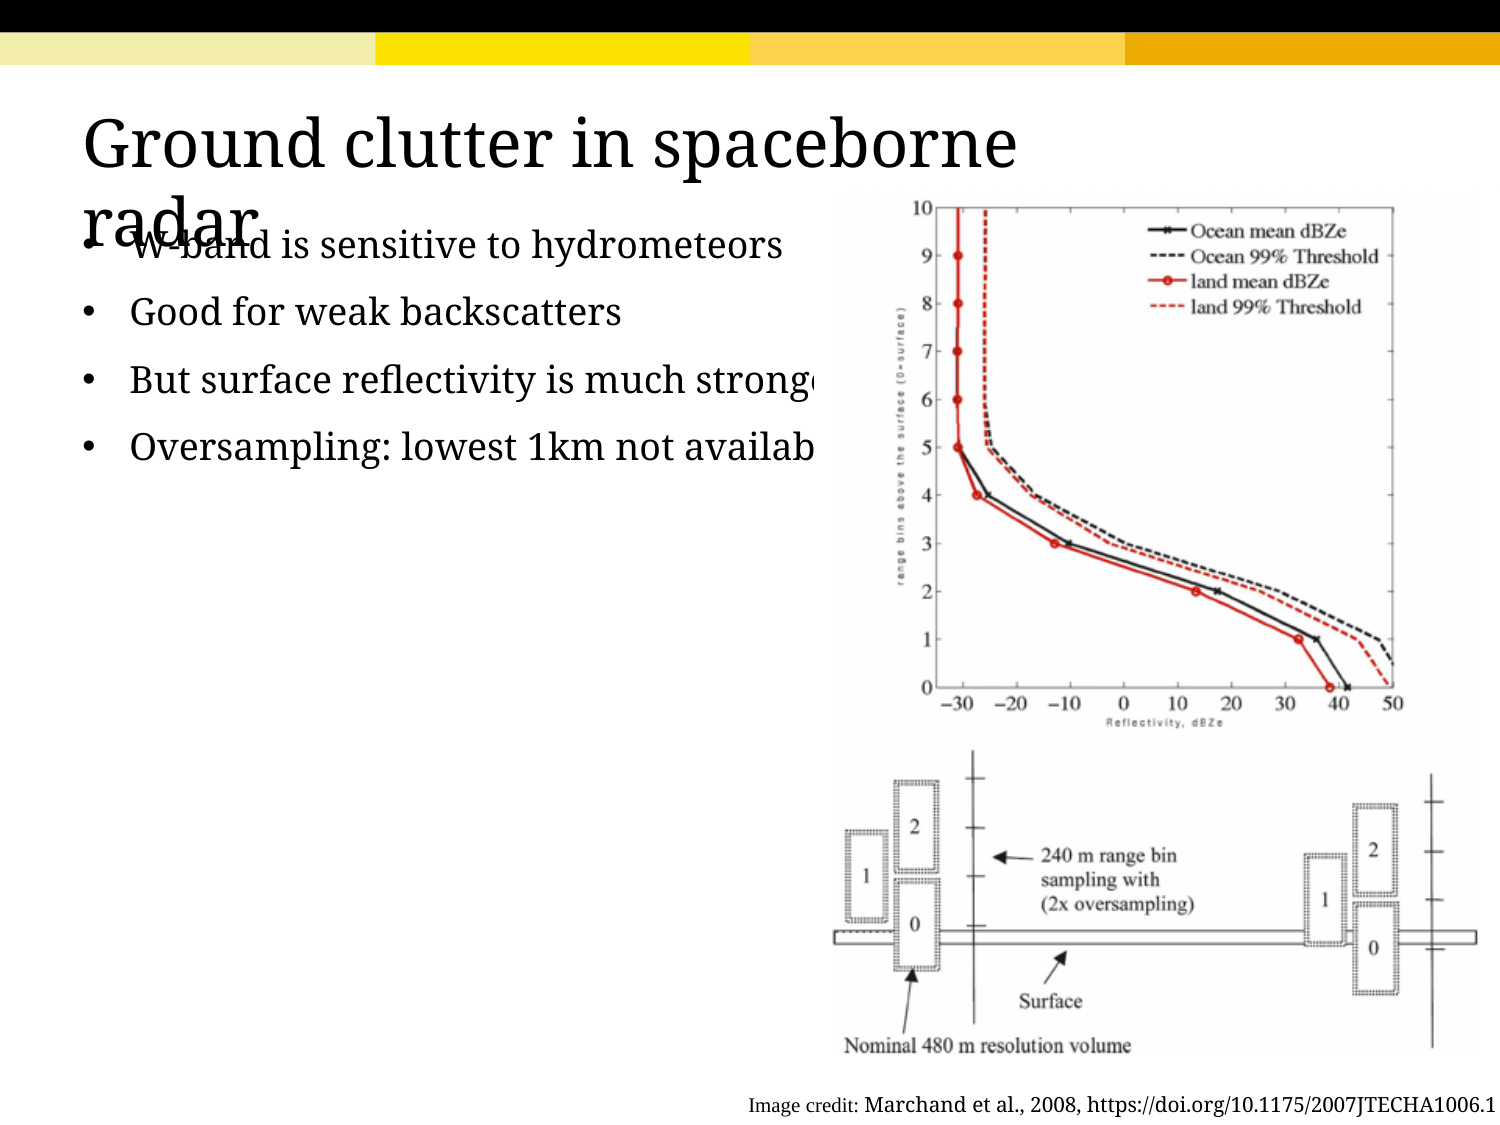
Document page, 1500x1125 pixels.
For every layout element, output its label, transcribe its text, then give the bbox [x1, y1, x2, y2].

list Ground clutter in spaceborne radar [67, 92, 1184, 191]
text_box W-band is sensitive to hydrometeors Good for weak backscatters But surface reflectivity is much stronger Oversampling: lowest 1km not available [67, 191, 814, 544]
picture [814, 190, 1500, 1061]
text_box Image credit: Marchand et al., 2008, https://doi.org/10.1175/2007JTECHA1006.1 [733, 1084, 1500, 1125]
